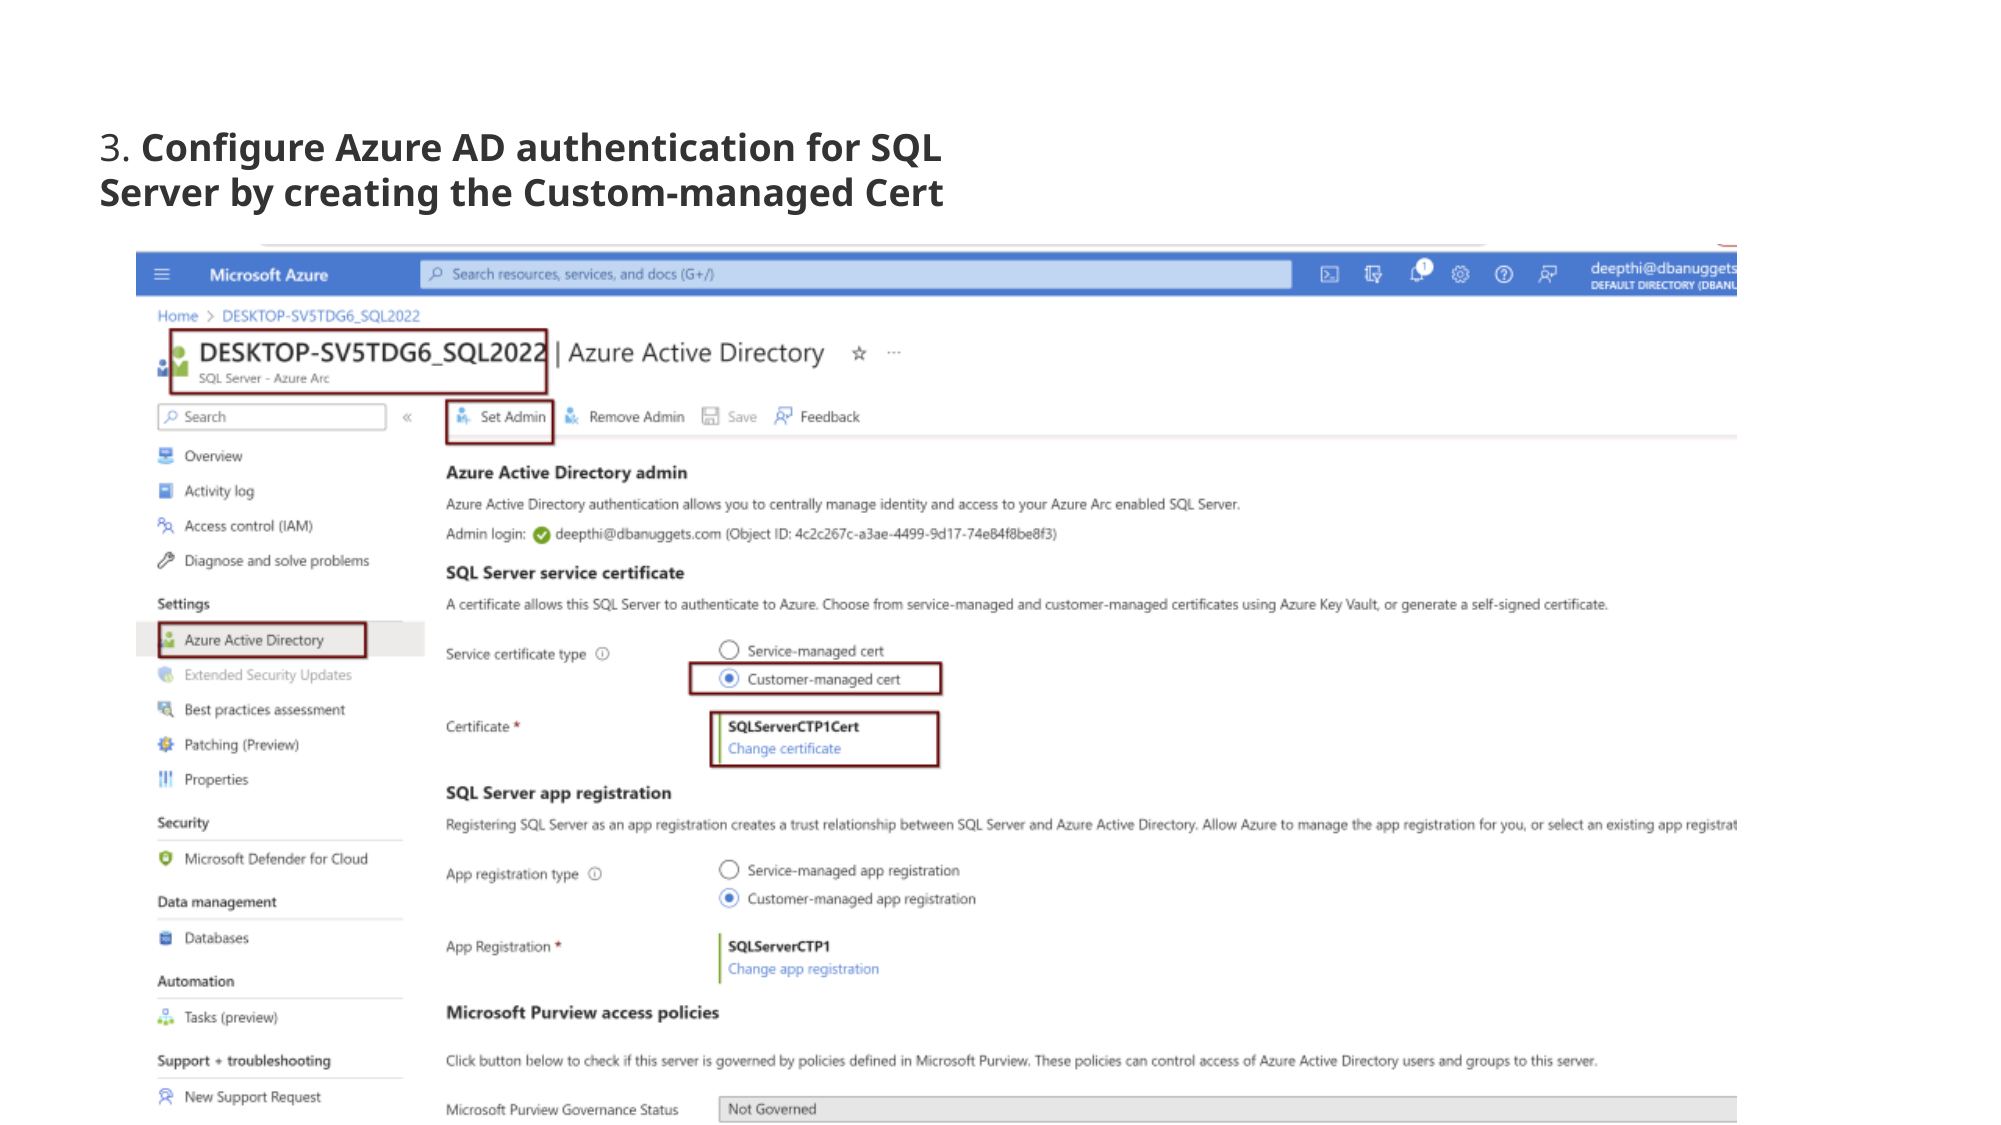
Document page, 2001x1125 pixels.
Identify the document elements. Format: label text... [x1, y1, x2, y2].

picture [136, 244, 1737, 1125]
text_box 3. Configure Azure AD authentication for SQL Server by creating the Custom-managed Cert [84, 116, 1085, 222]
